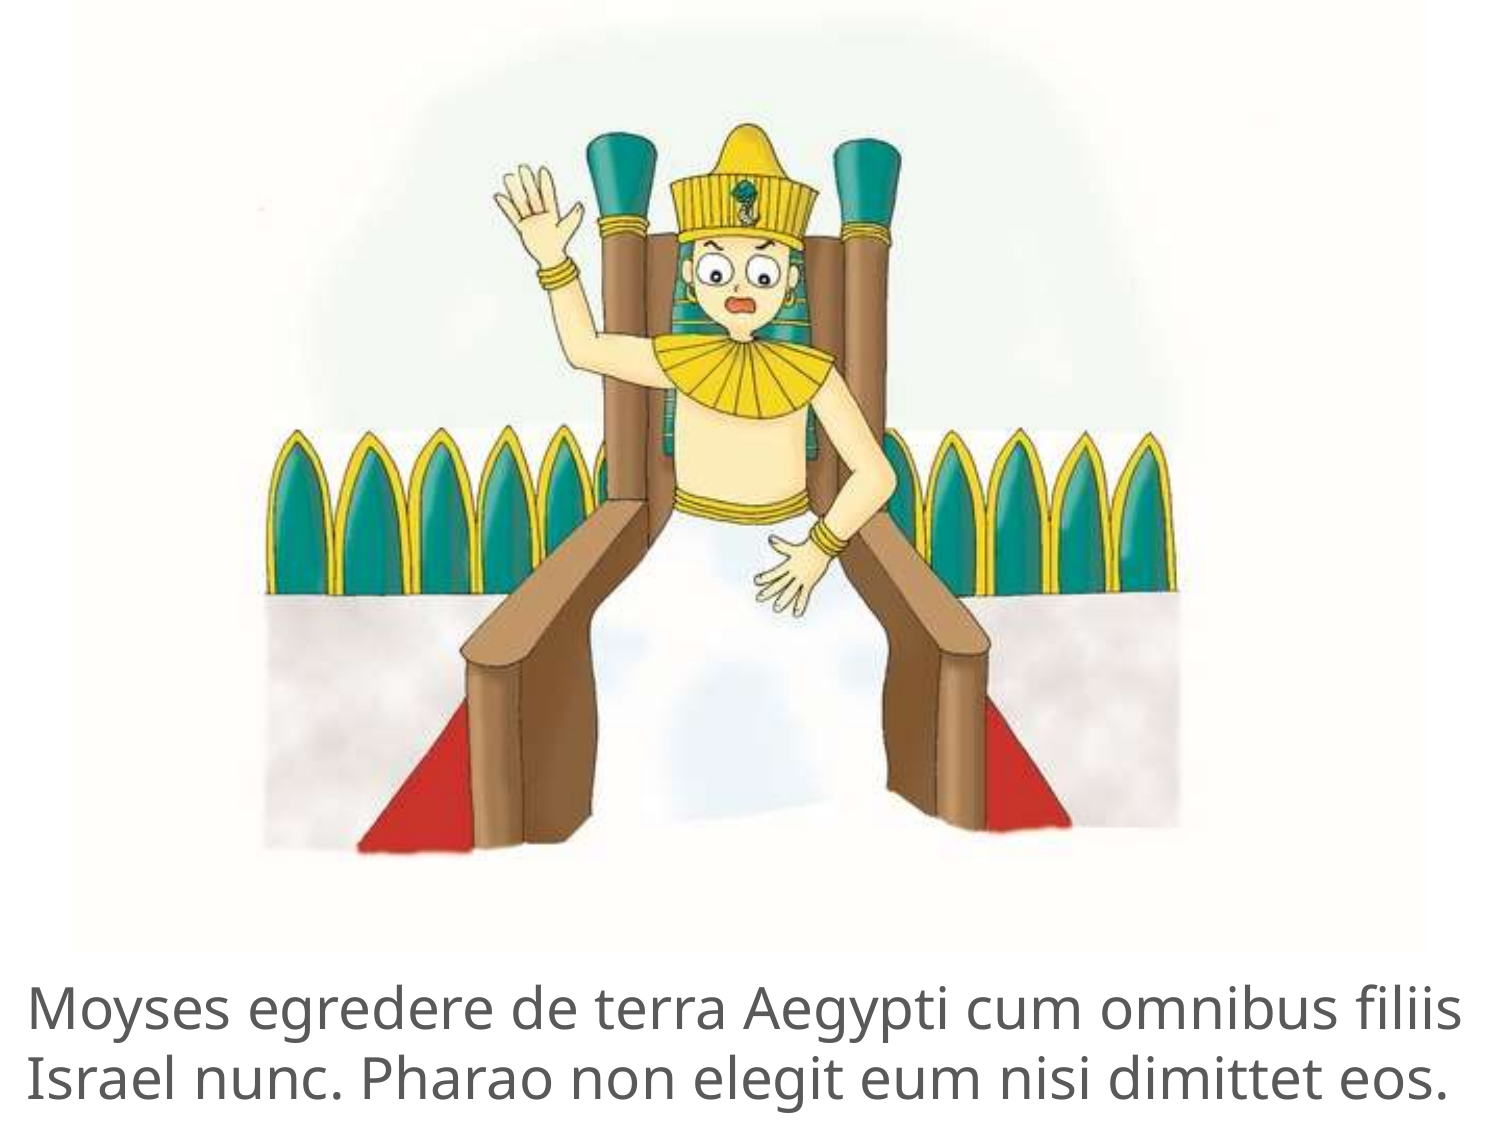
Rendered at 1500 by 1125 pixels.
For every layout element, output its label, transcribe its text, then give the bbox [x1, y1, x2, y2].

picture [72, 0, 1427, 953]
text_box Moyses egredere de terra Aegypti cum omnibus filiis Israel nunc. Pharao non elegit eum nisi dimittet eos. [11, 964, 1498, 1119]
